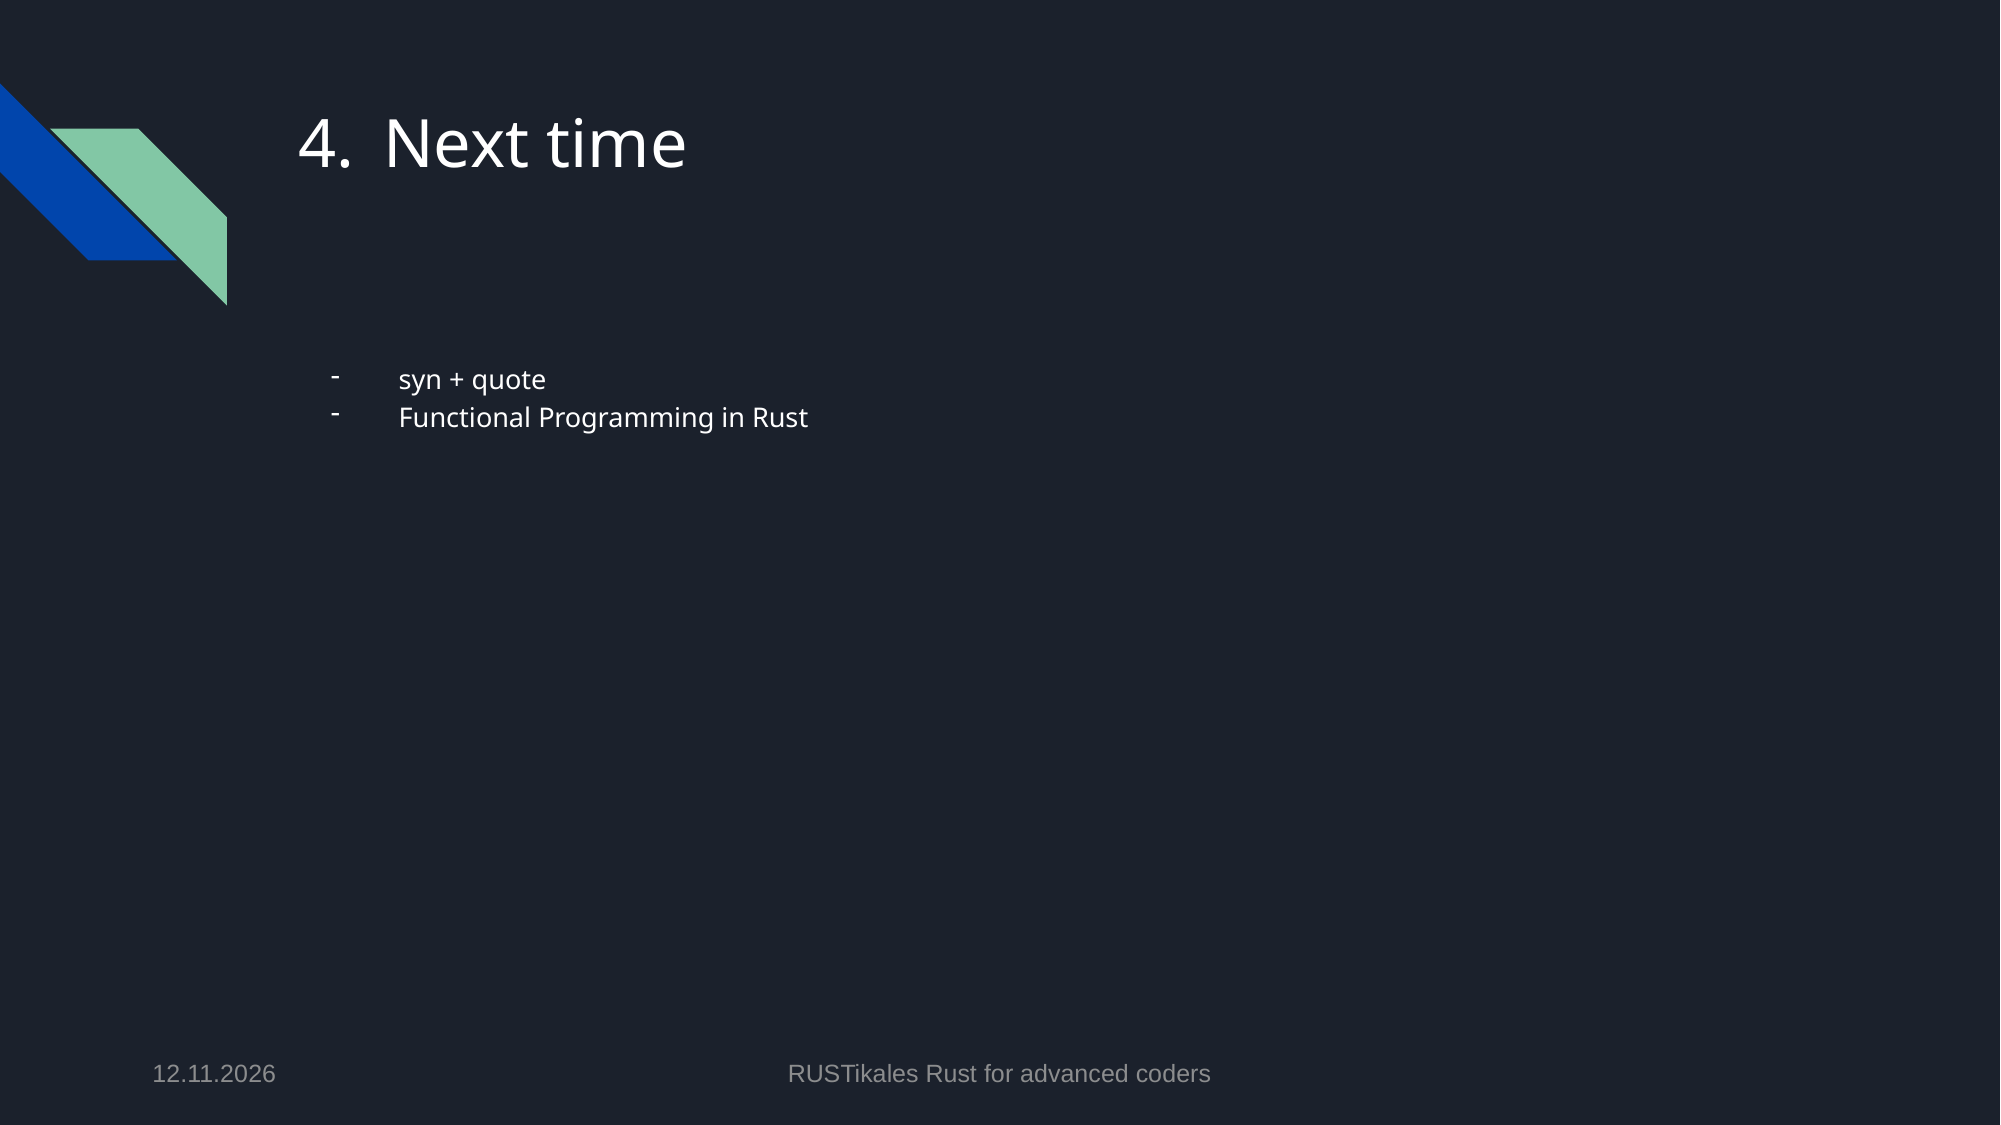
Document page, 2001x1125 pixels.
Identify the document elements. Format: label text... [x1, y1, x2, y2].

footer RUSTikales Rust for advanced coders [662, 1042, 1338, 1103]
list syn + quote Functional Programming in Rust [283, 342, 1824, 980]
title Next time [283, 86, 1824, 287]
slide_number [137, 1042, 588, 1103]
